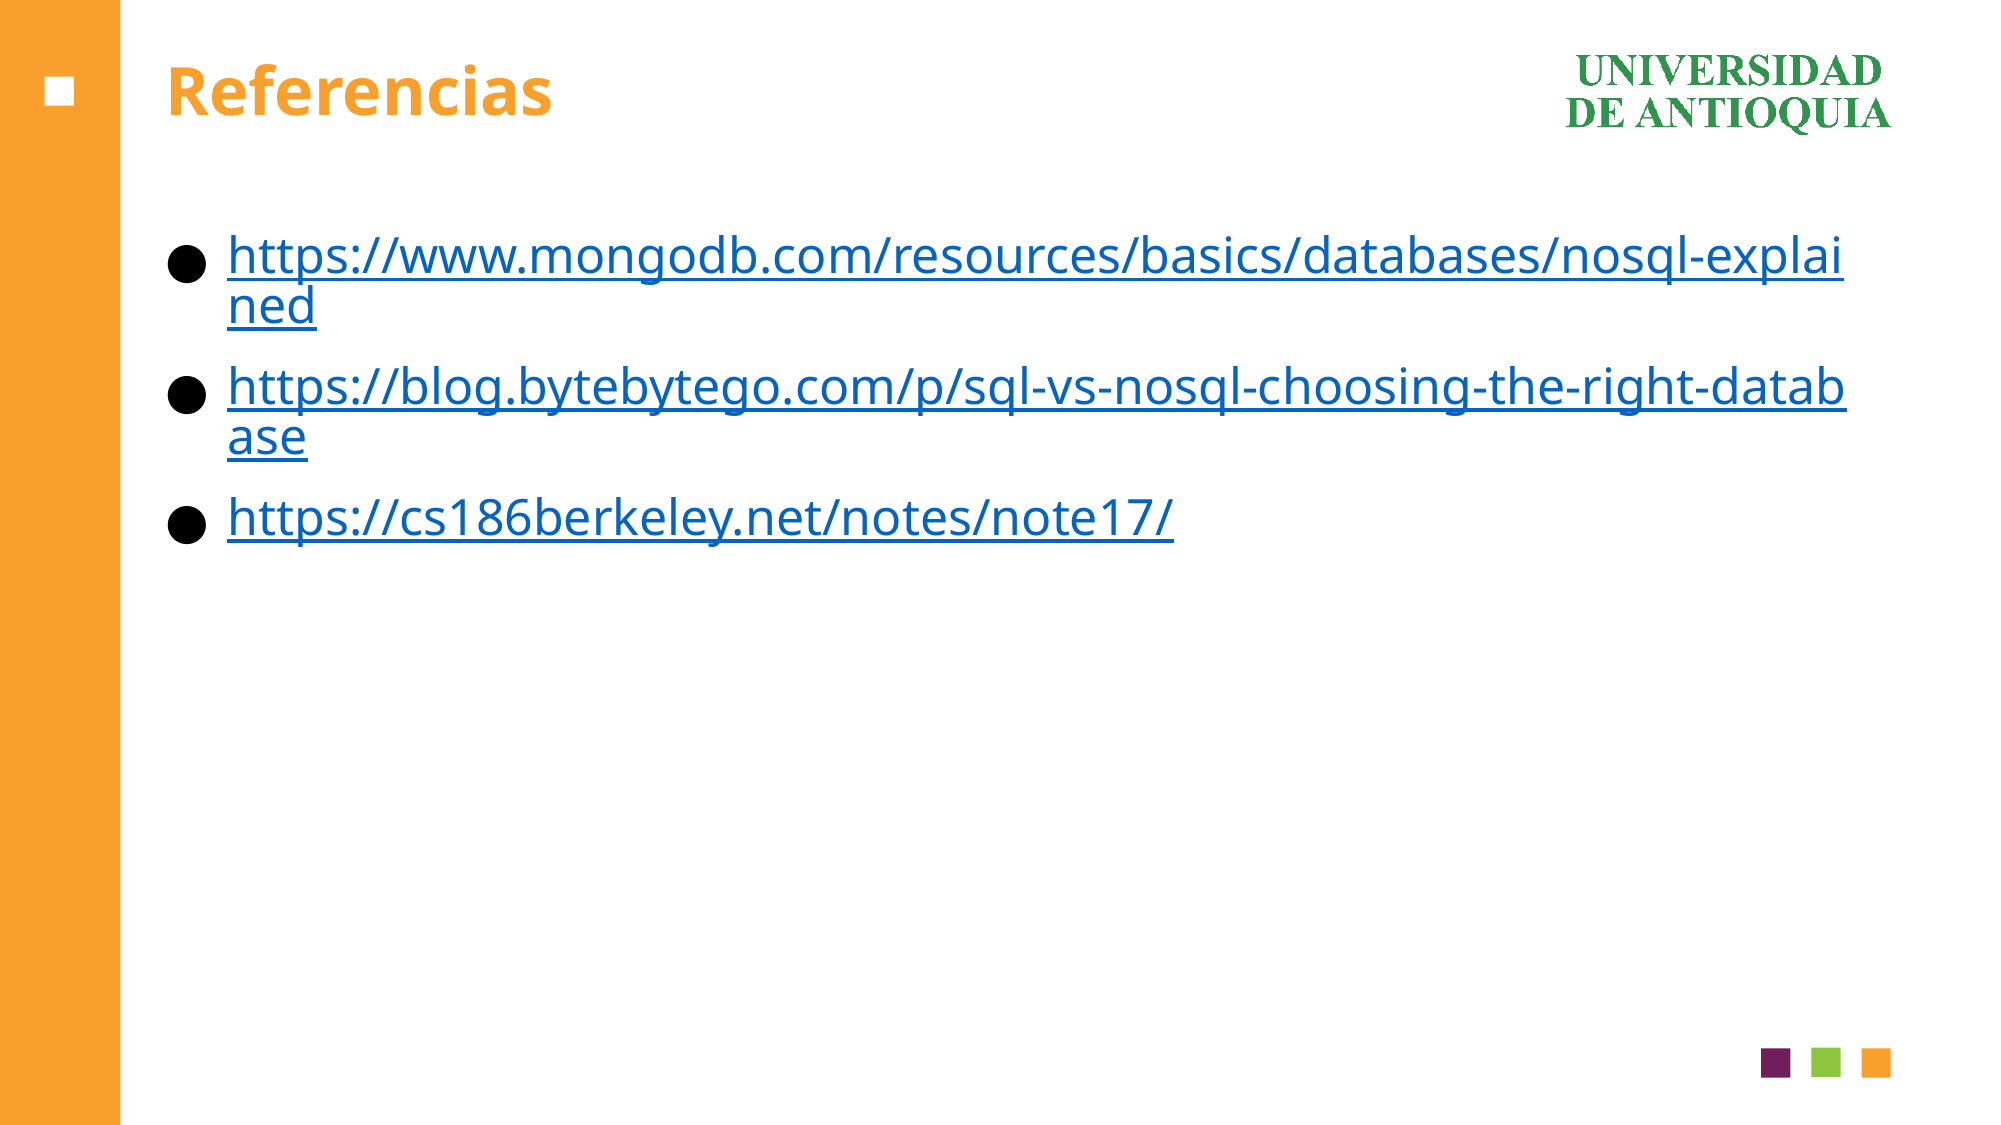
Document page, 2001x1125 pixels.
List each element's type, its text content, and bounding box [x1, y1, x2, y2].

list https://www.mongodb.com/resources/basics/databases/nosql-explained https://blog.bytebytego.com/p/sql-vs-nosql-choosing-the-right-database https://cs186berkeley.net/notes/note17/ [137, 216, 1883, 1014]
title Referencias [150, 15, 1513, 172]
picture [1542, 32, 1914, 150]
